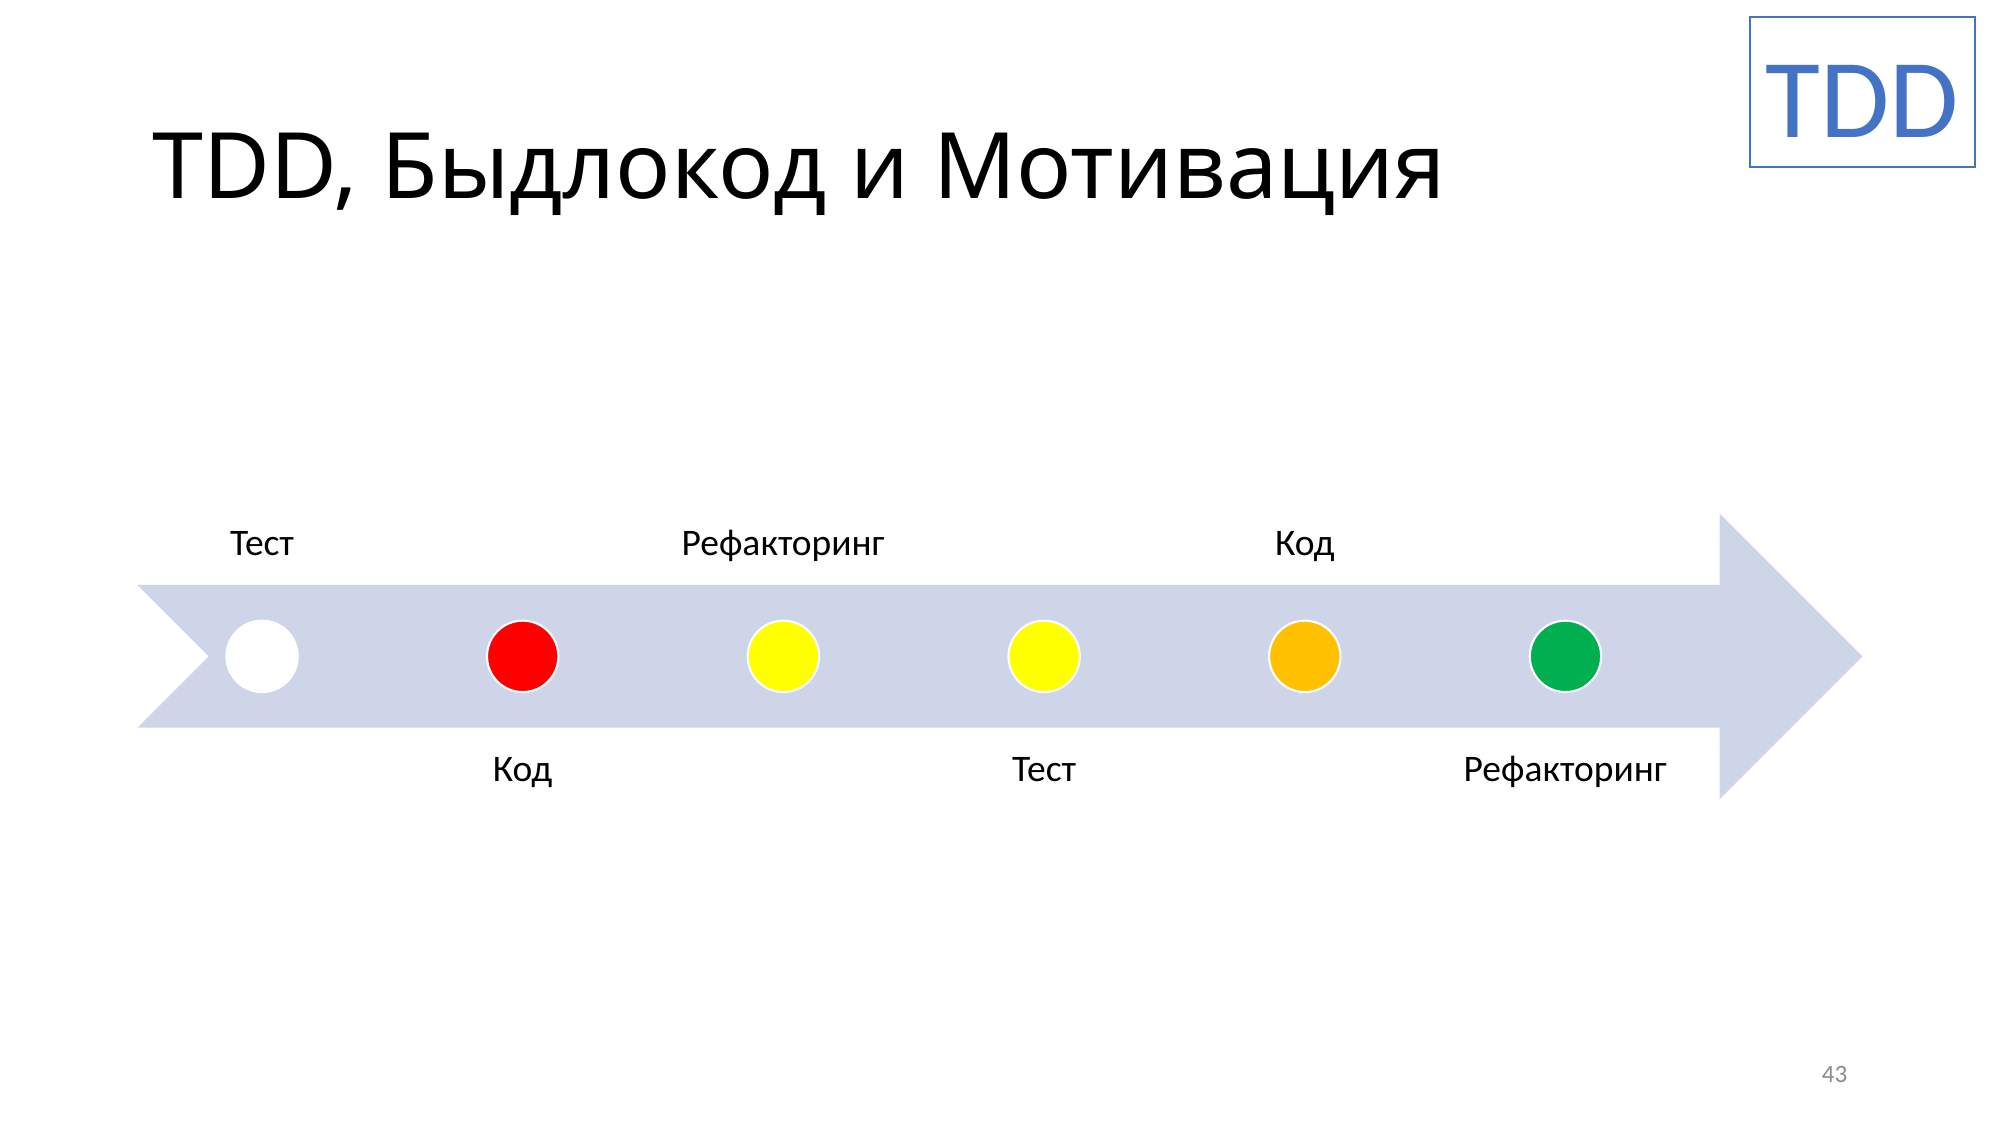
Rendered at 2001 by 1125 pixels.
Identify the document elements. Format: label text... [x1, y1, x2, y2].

title TDD, Быдлокод и Мотивация [137, 59, 1863, 278]
slide_number 43 [1412, 1042, 1863, 1103]
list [137, 299, 1863, 1014]
text_box TDD [1749, 16, 1976, 168]
